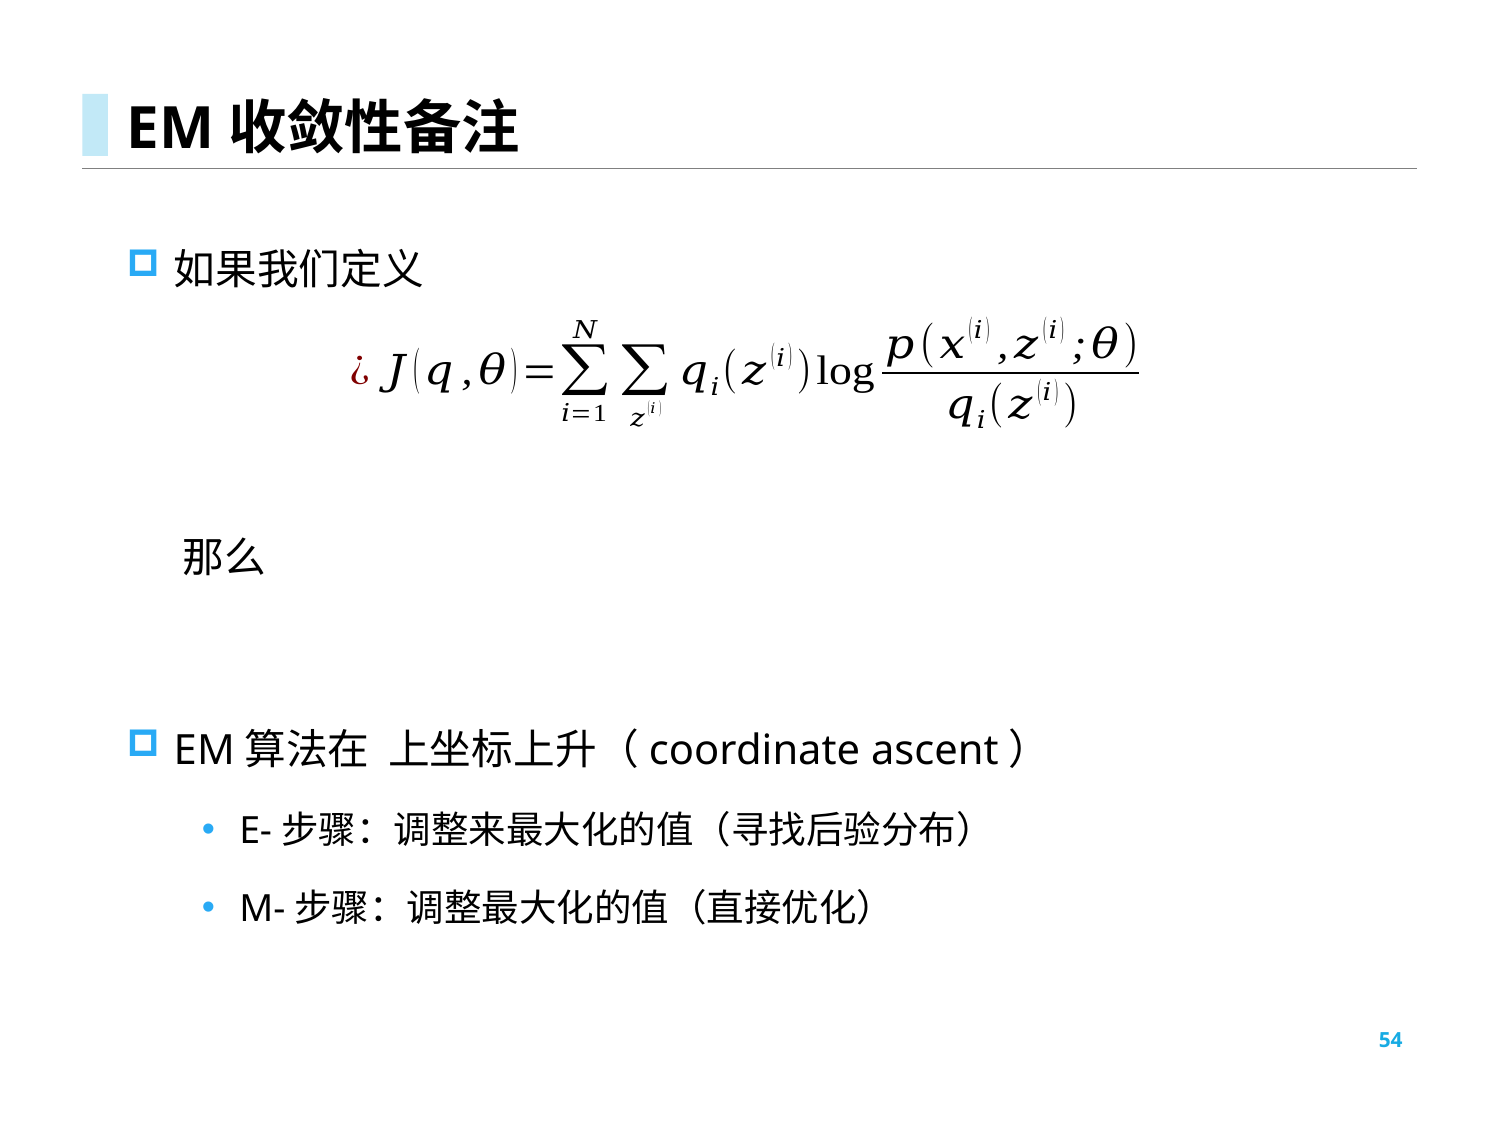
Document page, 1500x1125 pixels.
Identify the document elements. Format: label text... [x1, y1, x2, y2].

title EM收敛性备注 [111, 0, 1447, 169]
slide_number 54 [1059, 1023, 1418, 1058]
